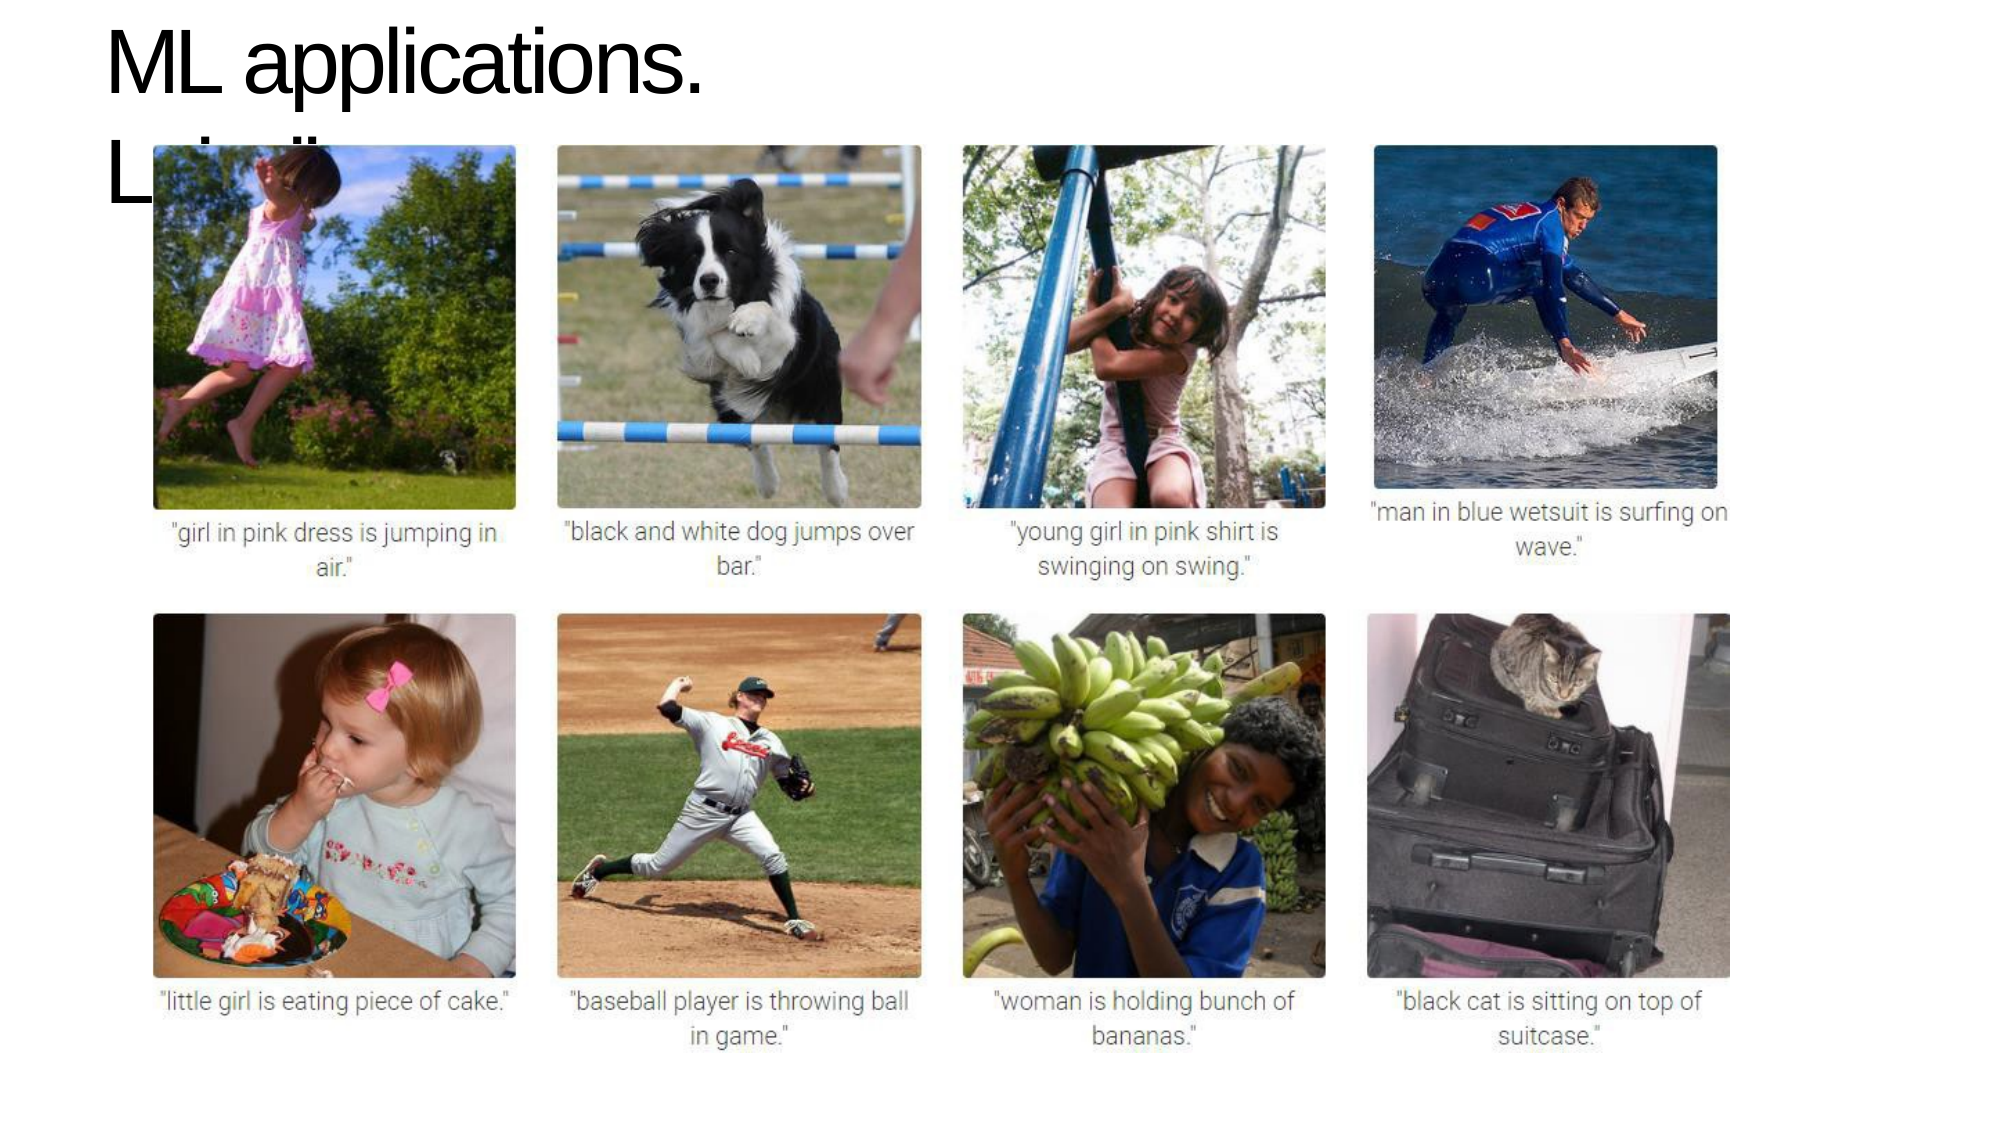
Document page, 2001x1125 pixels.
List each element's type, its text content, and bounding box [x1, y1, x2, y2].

text_box [152, 144, 1730, 1053]
title ML applications. Labeling [102, 0, 1034, 223]
